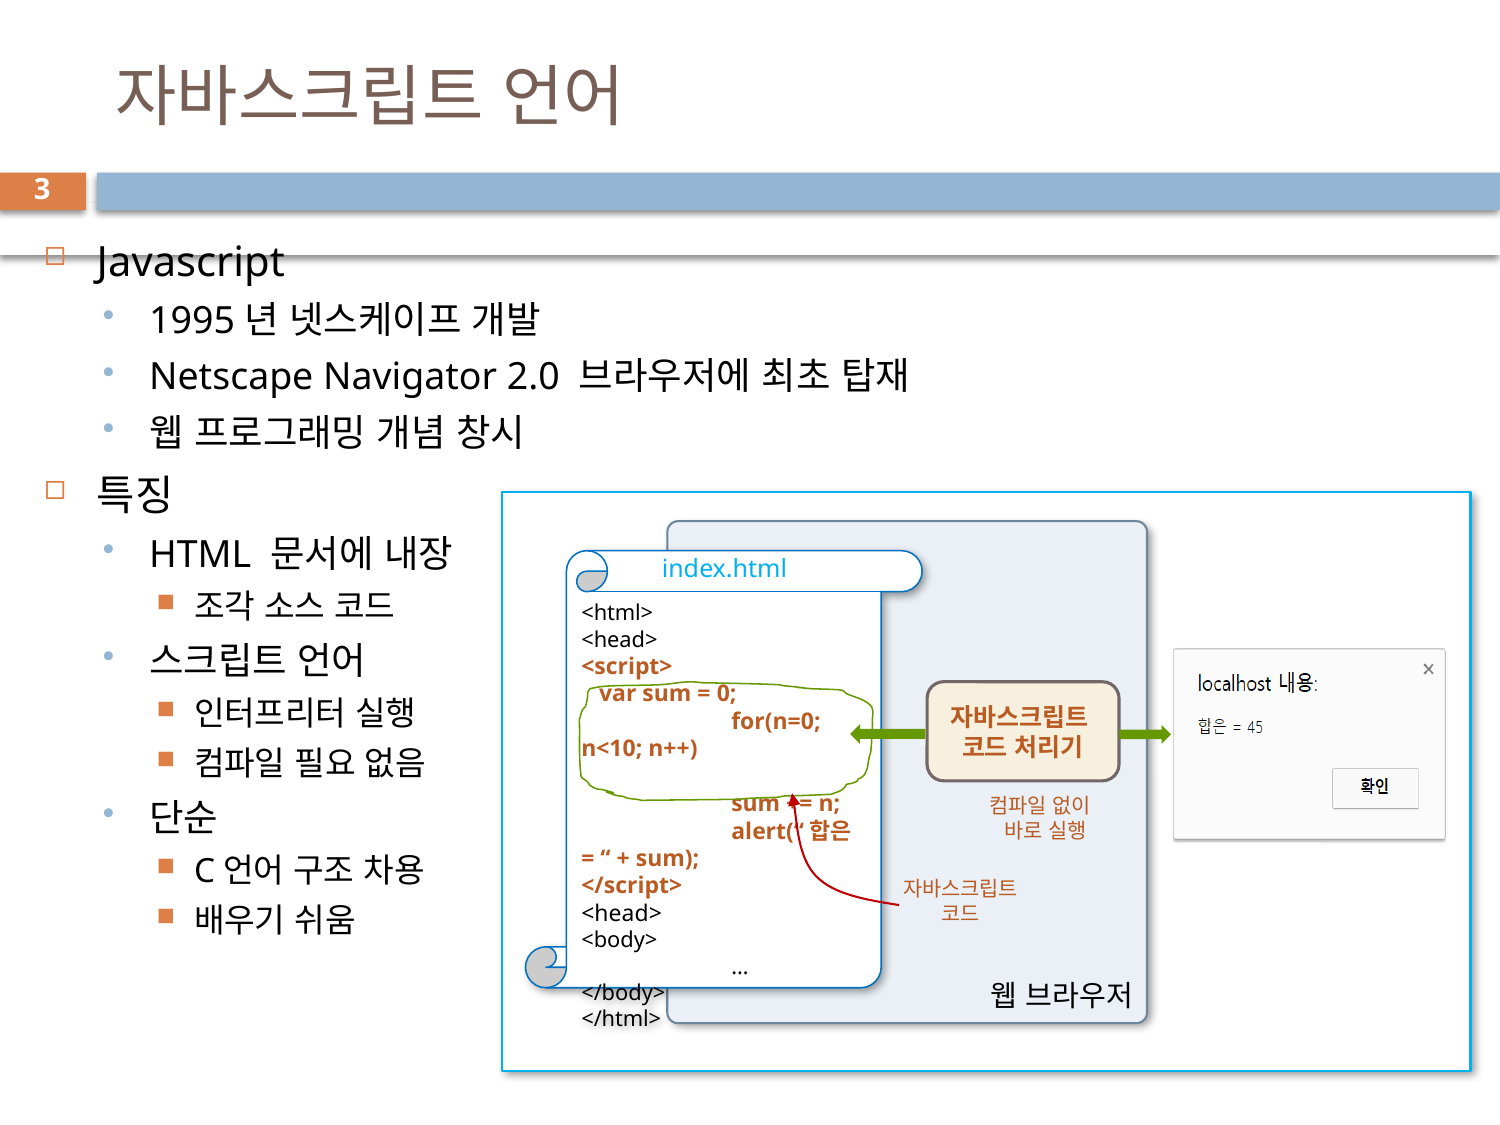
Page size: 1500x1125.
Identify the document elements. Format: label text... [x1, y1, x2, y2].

text_box 자바스크립트 코드 처리기 [925, 680, 1121, 783]
title 자바스크립트 언어 [100, 37, 1438, 149]
slide_number 3 [0, 170, 87, 211]
text_box <html> <head> <script> var sum = 0; for(n=0; n<10; n++) sum += n; alert(“합은 = “ + sum); </script> <head> <body> … </body> </html> [523, 549, 924, 990]
text_box 자바스크립트 코드 [877, 868, 1044, 934]
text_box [1168, 642, 1449, 846]
text_box [1117, 723, 1163, 746]
text_box [788, 793, 900, 907]
text_box [500, 490, 1472, 1073]
text_box [849, 722, 928, 746]
text_box 웹 브라우저 [975, 969, 1149, 1020]
text_box 컴파일 없이 바로 실행 [916, 785, 1165, 851]
list Javascript 1995년 넷스케이프 개발 Netscape Navigator 2.0 브라우저에 최초 탑재 웹 프로그래밍 개념 창시 특징 HTML 문서에 내장 조각 소스 코드 스크립트 언어 인터프리터 실행 컴파일 필요 없음 단순 C언어 구조 차용 배우기 쉬움 [29, 227, 1367, 1055]
text_box [577, 680, 875, 802]
text_box index.html [647, 545, 803, 591]
